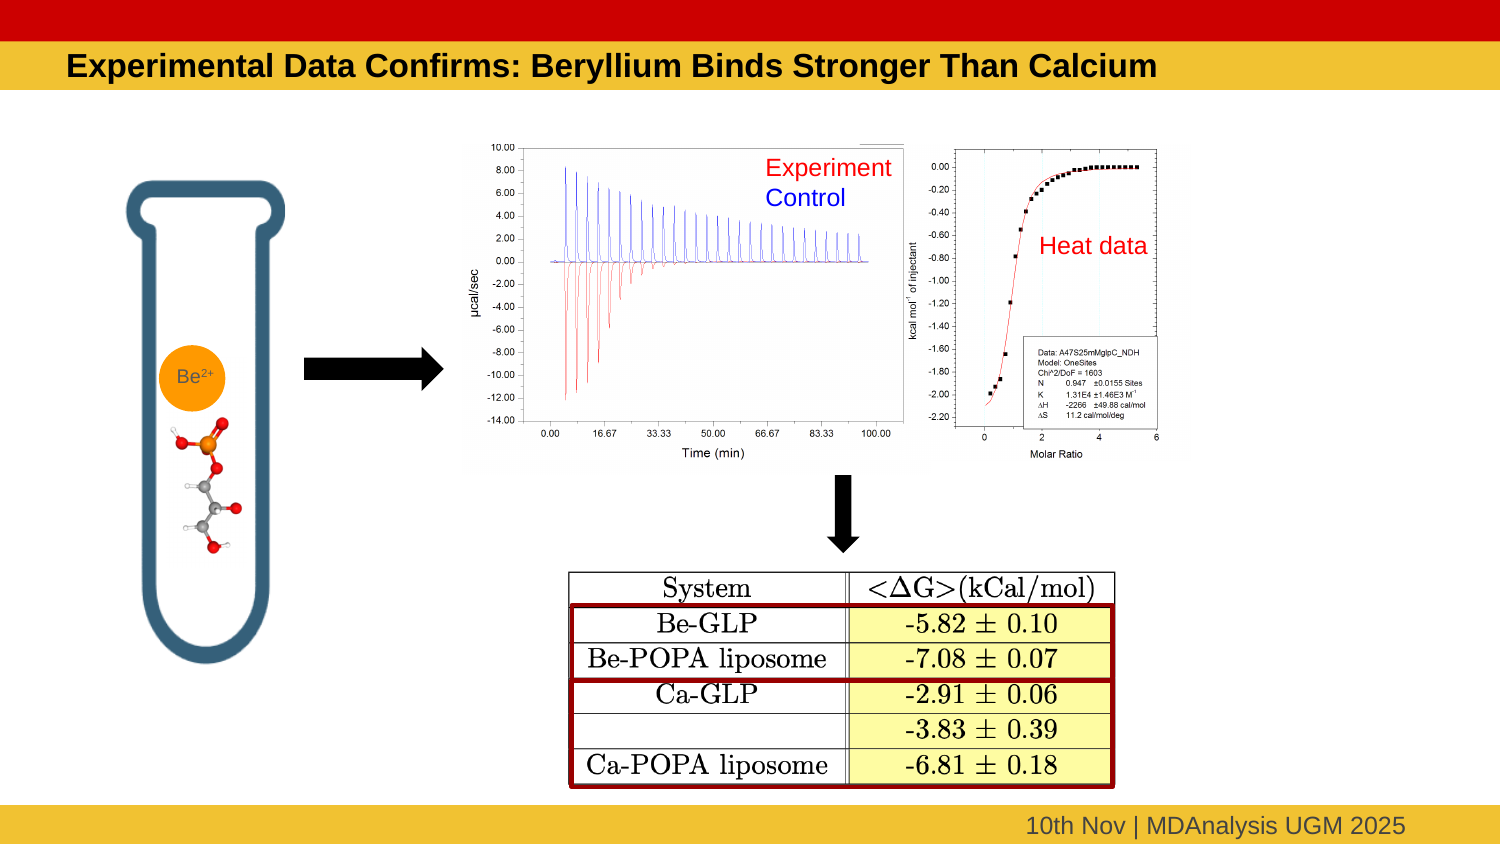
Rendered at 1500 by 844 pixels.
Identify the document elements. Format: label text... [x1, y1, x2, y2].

title Experimental Data Confirms: Beryllium Binds Stronger Than Calcium [51, 29, 1449, 90]
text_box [556, 483, 1126, 799]
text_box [111, 159, 286, 685]
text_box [303, 136, 1193, 475]
